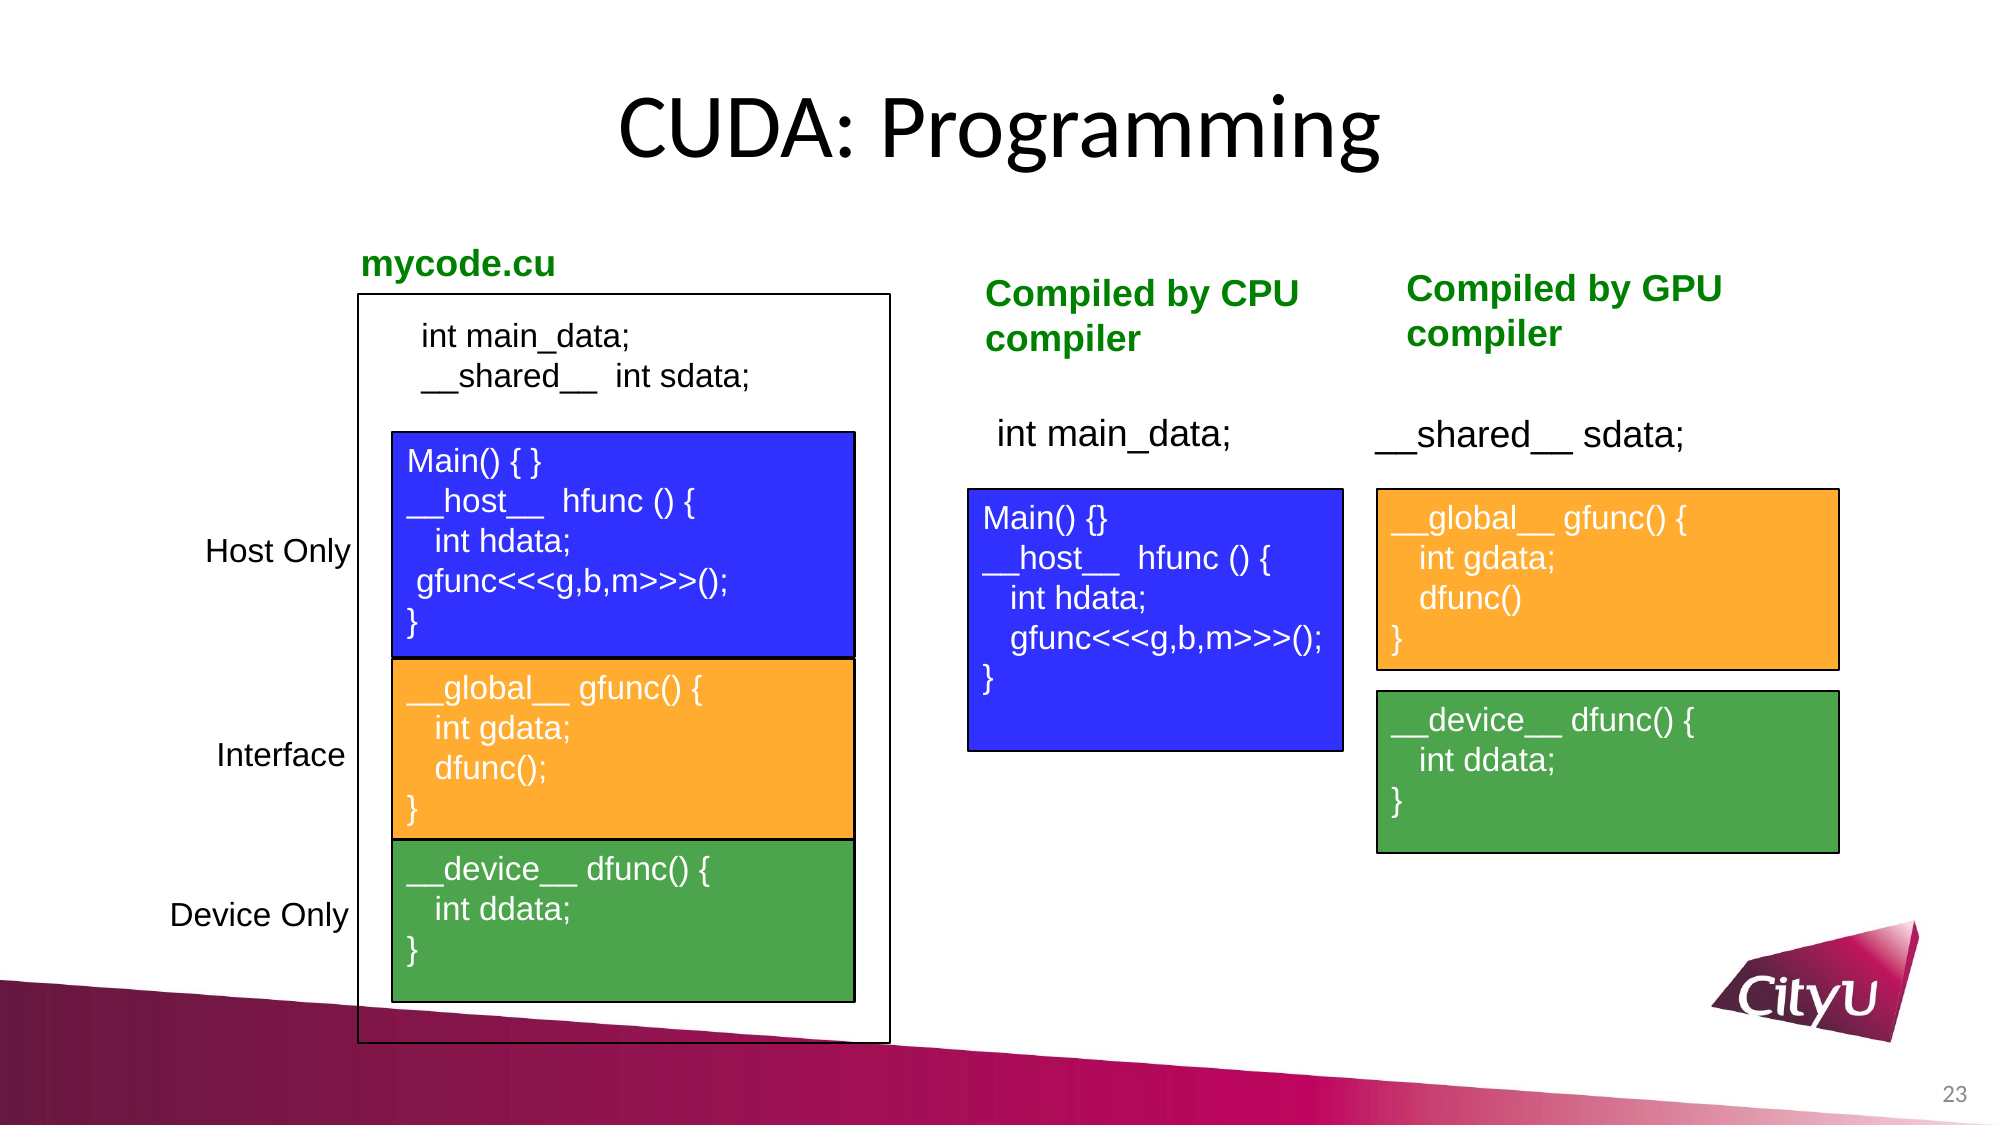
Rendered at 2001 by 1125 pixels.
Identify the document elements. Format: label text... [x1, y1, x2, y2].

slide_number 23 [1767, 1070, 1983, 1115]
text_box Compiled by CPU compiler [970, 261, 1315, 367]
title CUDA: Programming [99, 45, 1900, 197]
text_box __global__ gfunc() { int gdata; dfunc() } [1376, 488, 1840, 671]
picture [0, 0, 2001, 1125]
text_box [154, 231, 891, 1044]
text_box __shared__ sdata; [1360, 402, 1711, 463]
text_box int main_data; [982, 401, 1247, 461]
text_box Main() {} __host__ hfunc () { int hdata; gfunc<<<g,b,m>>>(); } [967, 488, 1343, 752]
text_box Compiled by GPU compiler [1391, 256, 1739, 362]
text_box __device__ dfunc() { int ddata; } [1376, 691, 1840, 854]
